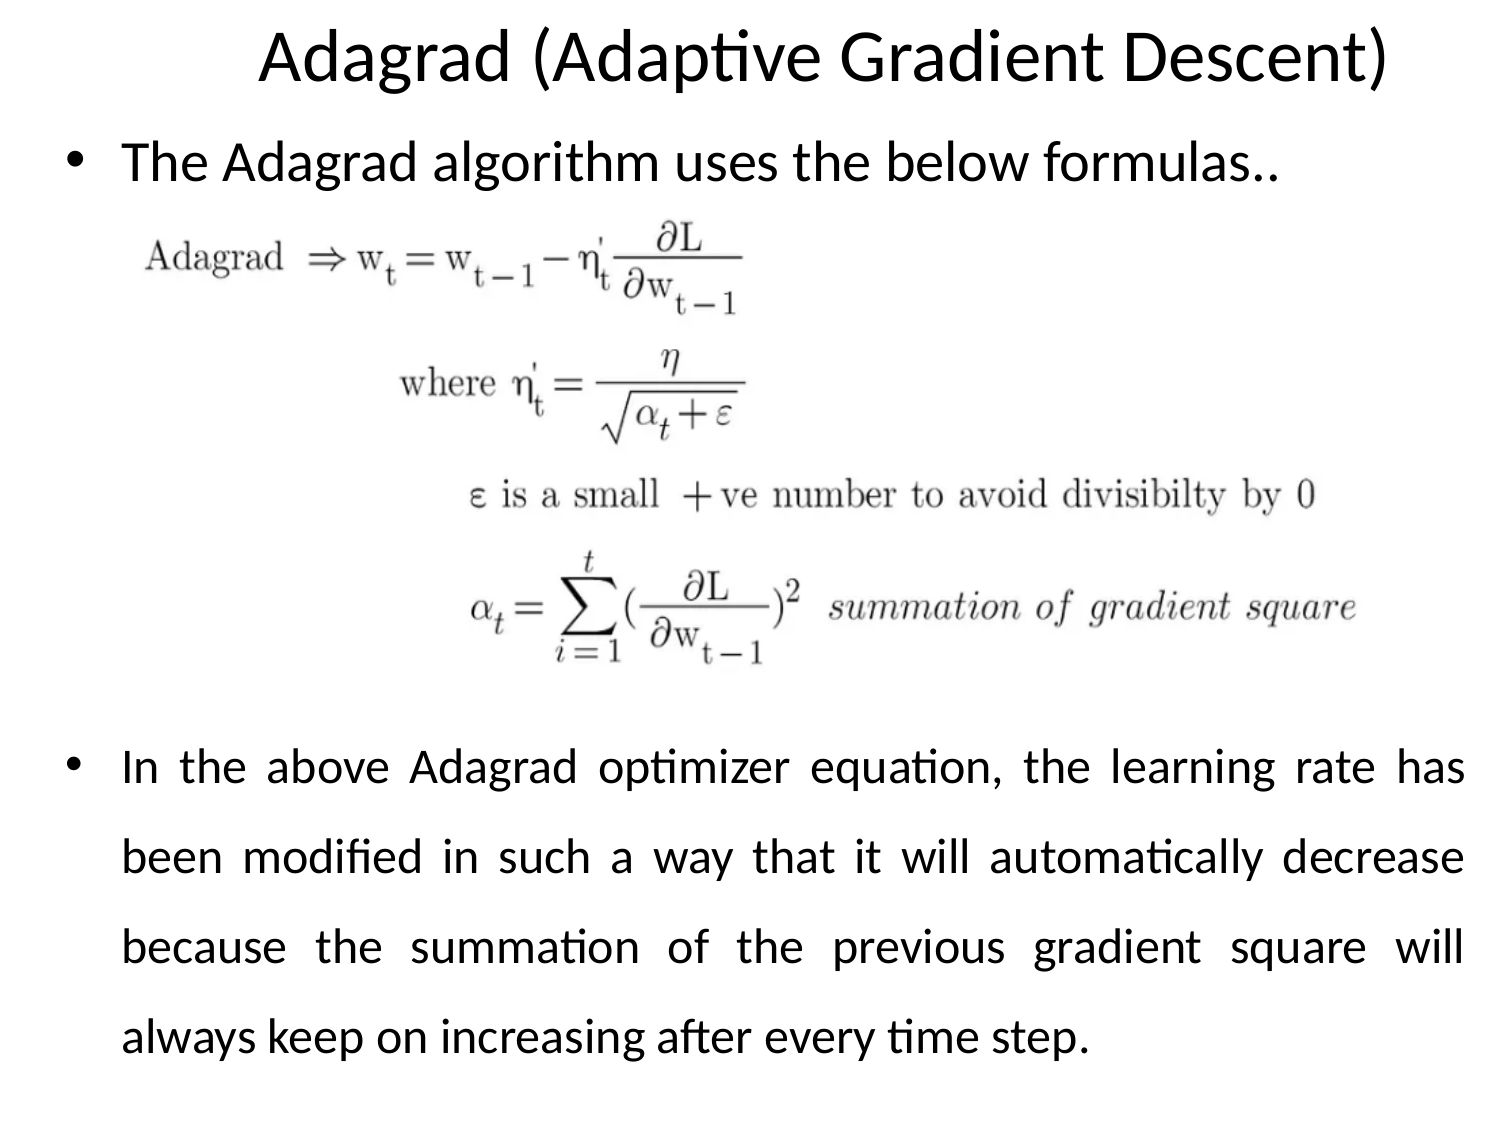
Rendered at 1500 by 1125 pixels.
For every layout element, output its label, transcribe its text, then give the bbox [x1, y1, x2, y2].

list The Adagrad algorithm uses the below formulas.. In the above Adagrad optimizer equation, the learning rate has been modified in such a way that it will automatically decrease because the summation of the previous gradient square will always keep on increasing after every time step. [50, 80, 1482, 1088]
picture [129, 212, 1376, 701]
title Adagrad (Adaptive Gradient Descent) [174, 1, 1475, 80]
